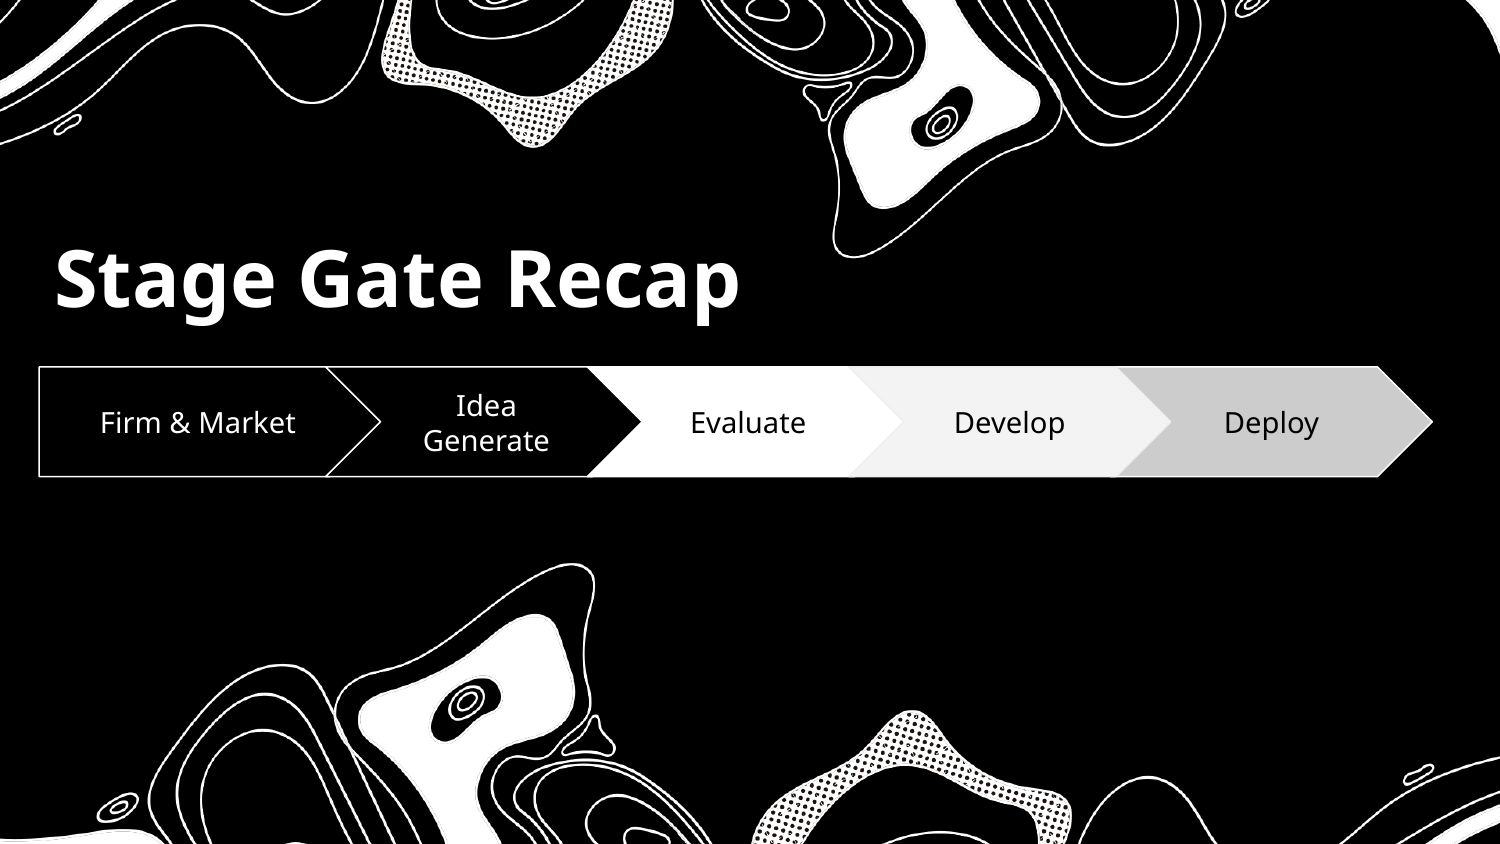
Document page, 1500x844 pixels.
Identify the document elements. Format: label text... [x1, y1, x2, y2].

text_box Firm & Market [39, 366, 379, 477]
text_box Idea Generate [325, 366, 641, 477]
picture [0, 0, 1500, 844]
text_box Evaluate [587, 366, 903, 477]
text_box Deploy [1116, 366, 1433, 477]
text_box Develop [848, 366, 1171, 477]
text_box Stage Gate Recap [39, 213, 1045, 339]
